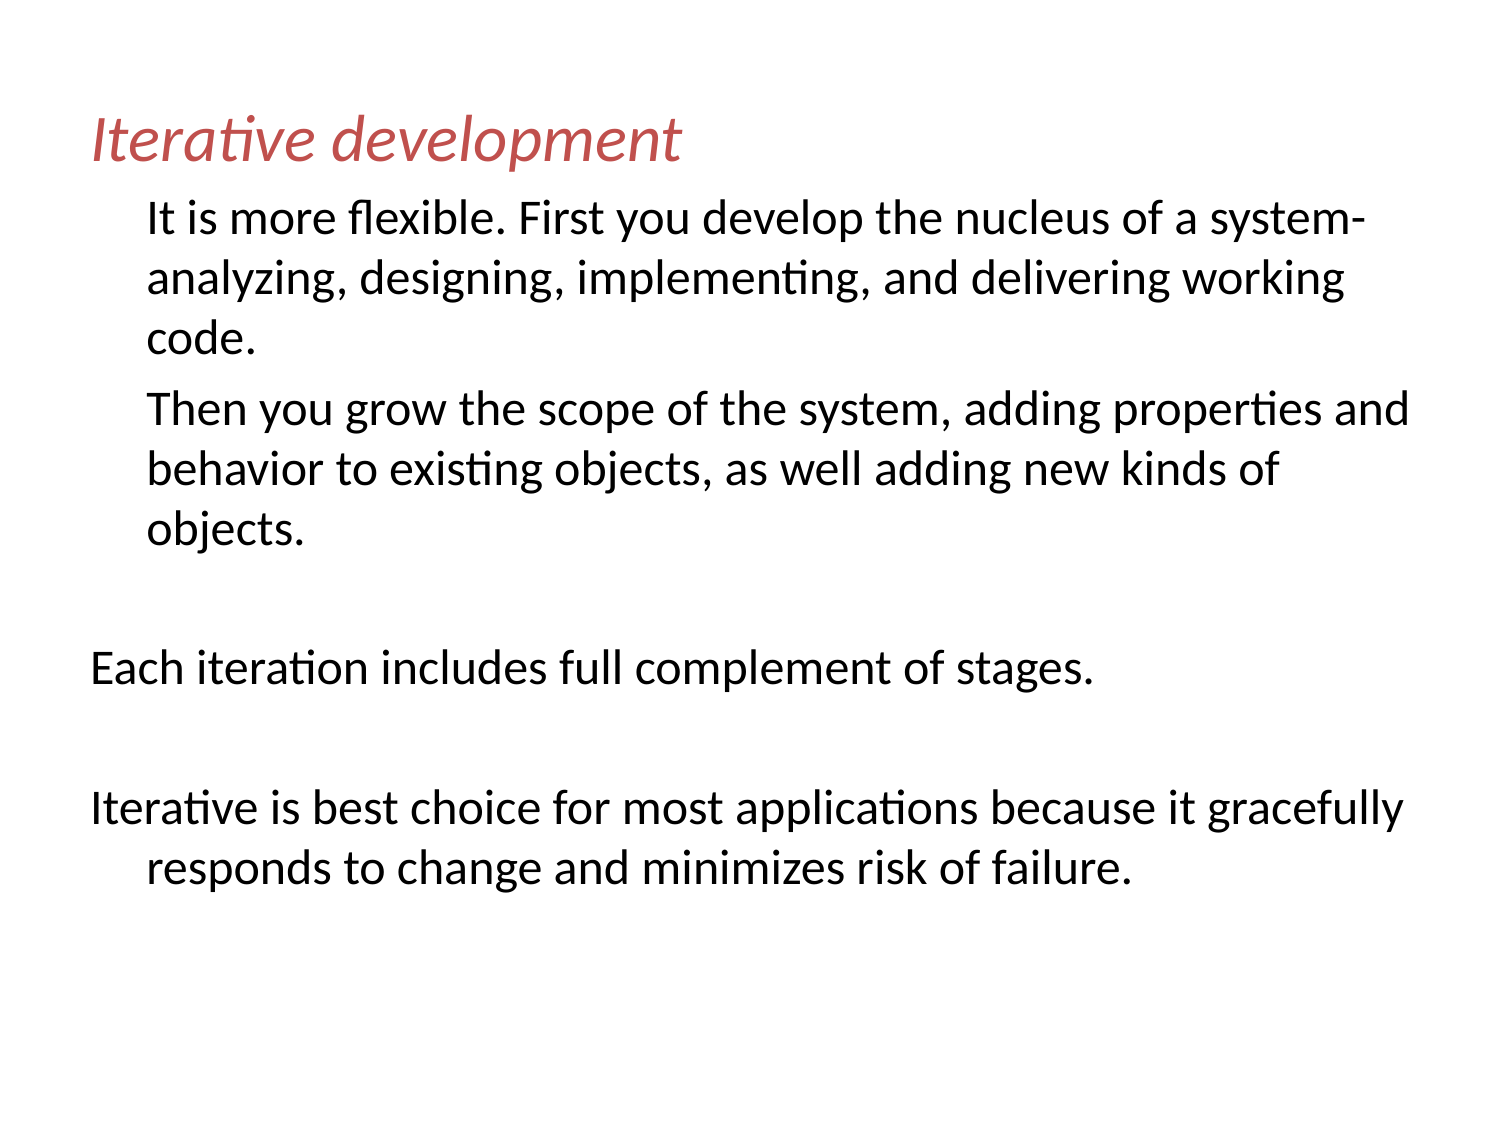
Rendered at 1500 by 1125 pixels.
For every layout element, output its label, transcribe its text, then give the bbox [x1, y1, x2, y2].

list Iterative development It is more flexible. First you develop the nucleus of a system-analyzing, designing, implementing, and delivering working code. Then you grow the scope of the system, adding properties and behavior to existing objects, as well adding new kinds of objects. Each iteration includes full complement of stages. Iterative is best choice for most applications because it gracefully responds to change and minimizes risk of failure. [75, 87, 1463, 975]
